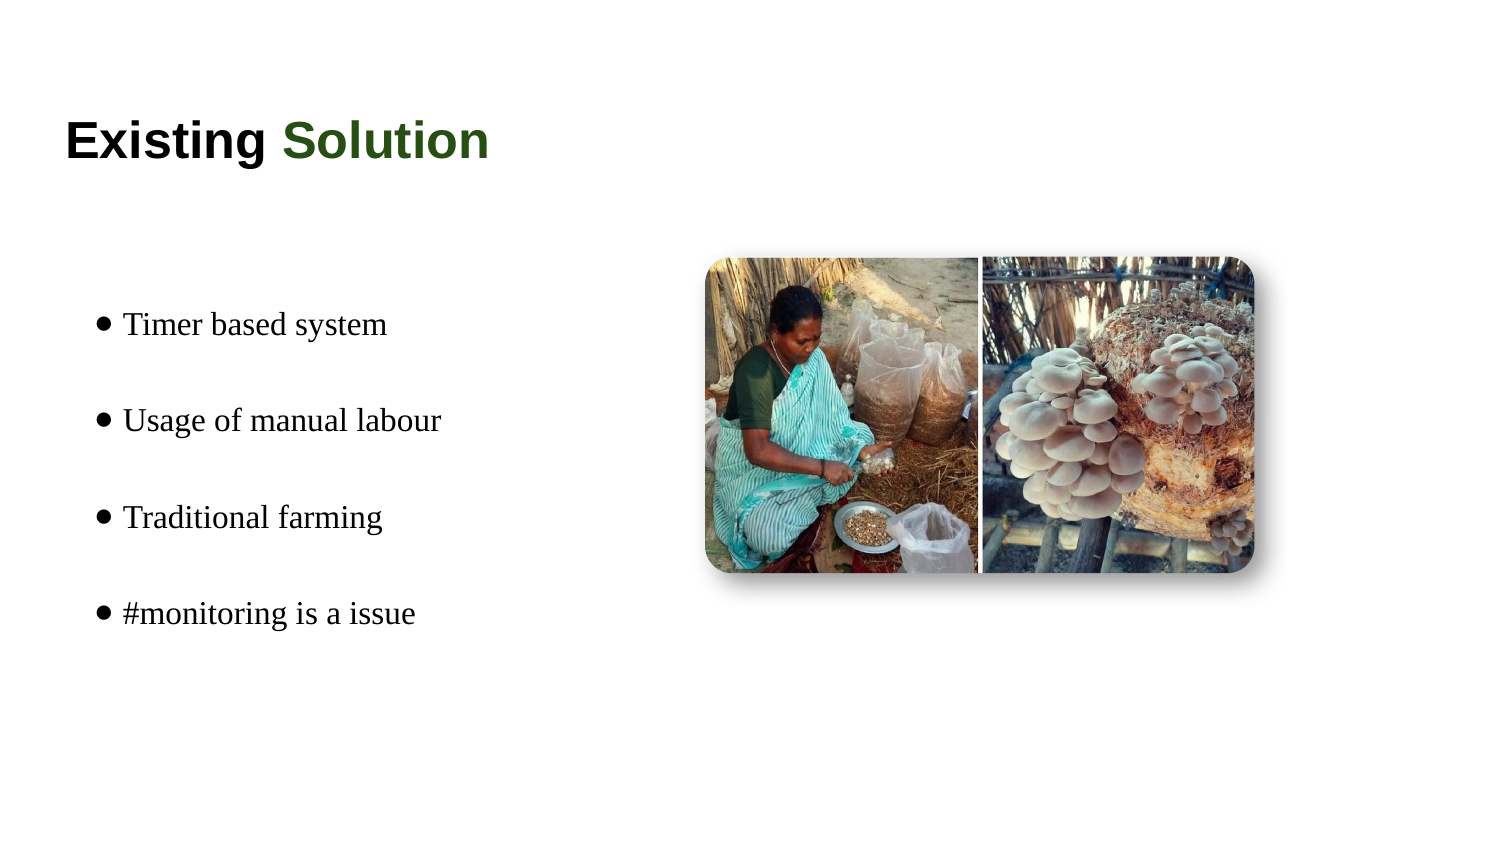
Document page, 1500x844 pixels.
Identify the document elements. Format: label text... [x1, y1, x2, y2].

title Existing Solution [59, 61, 1354, 225]
picture [704, 256, 1255, 574]
list Timer based system Usage of manual labour Traditional farming #monitoring is a issue [88, 256, 1325, 748]
